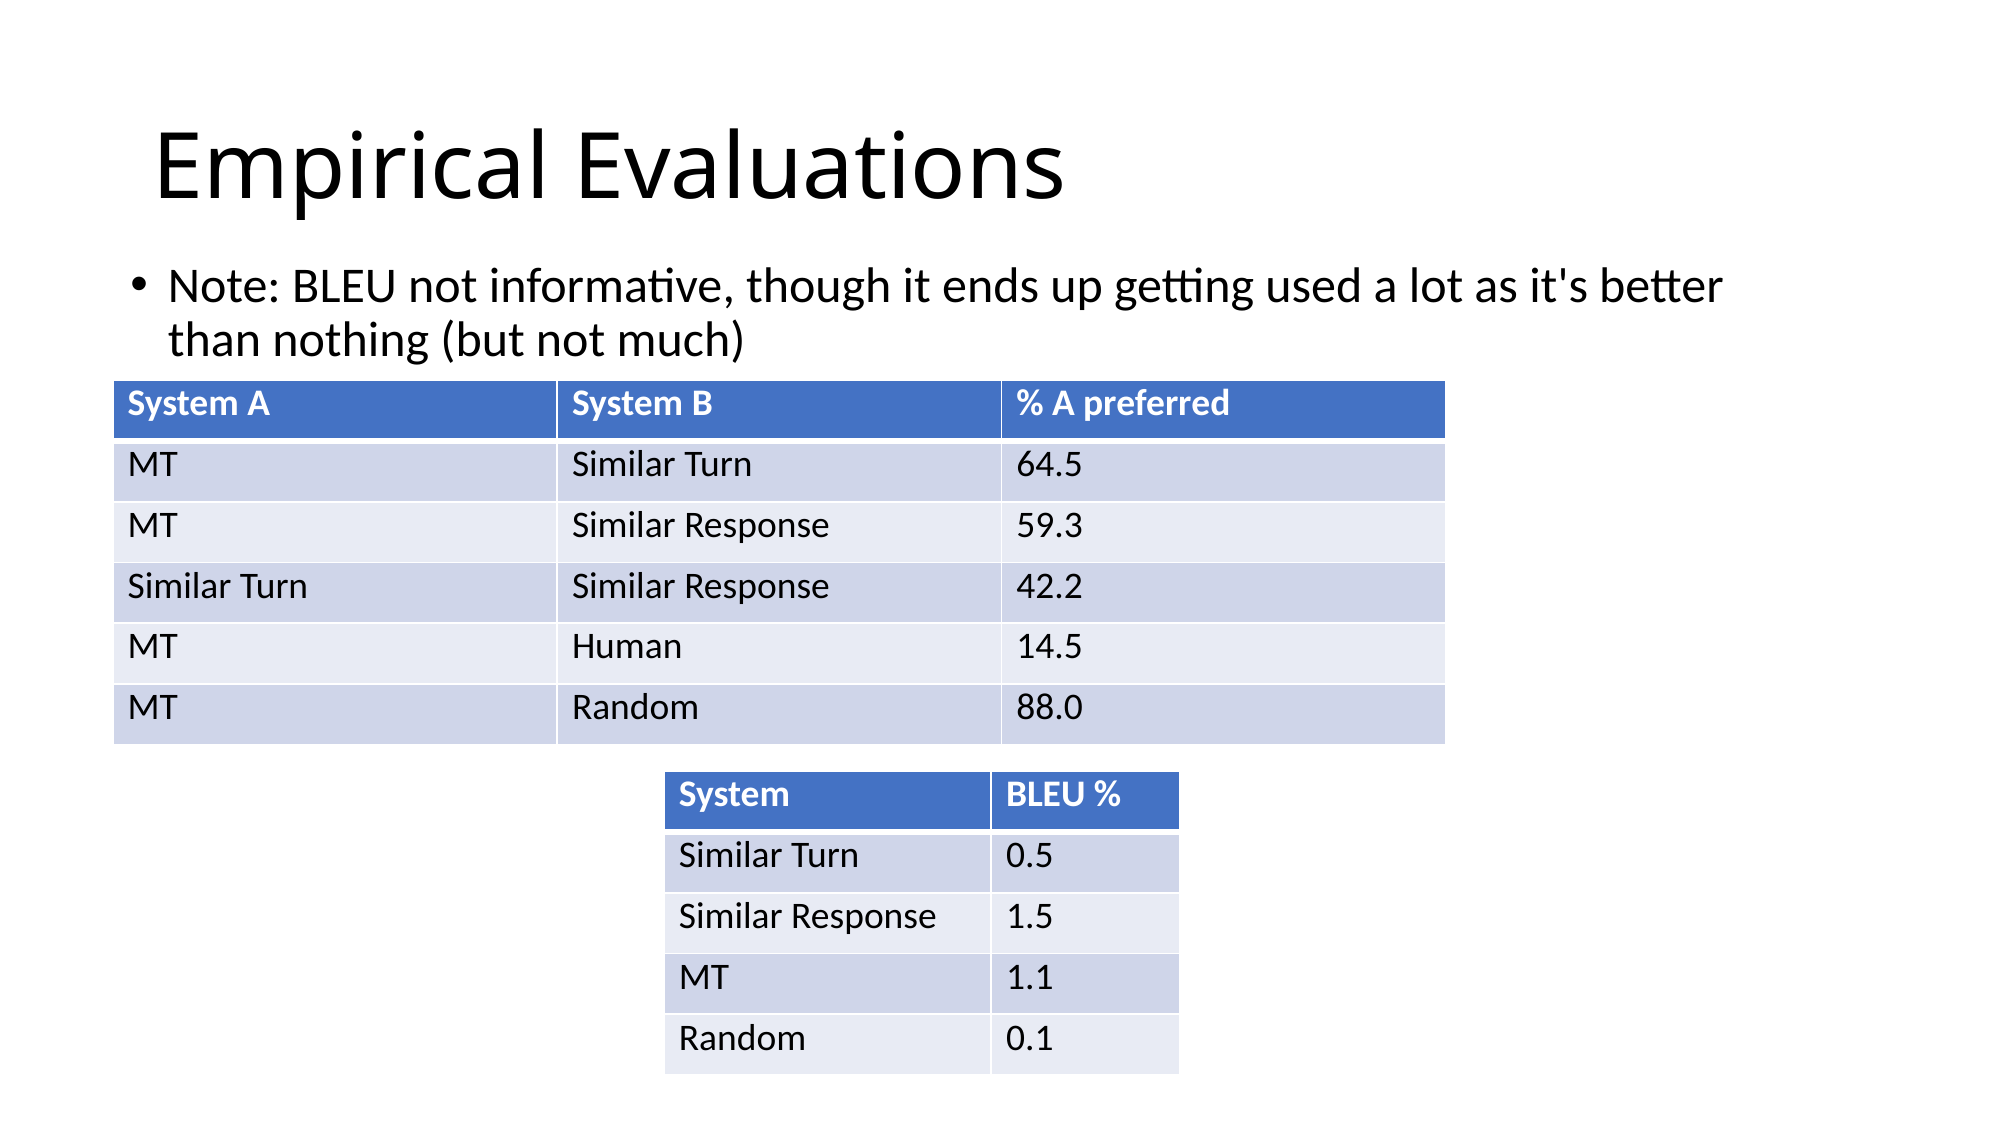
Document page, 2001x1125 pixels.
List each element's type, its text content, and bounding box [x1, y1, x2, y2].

table_cell 59.3 [1002, 503, 1445, 562]
table_header BLEU % [992, 772, 1179, 829]
table_cell Similar Turn [558, 444, 1001, 501]
table_cell MT [114, 503, 556, 562]
table_header System [665, 772, 990, 829]
table_cell MT [114, 444, 556, 501]
table_cell MT [114, 685, 556, 744]
table_cell Similar Response [558, 563, 1001, 622]
list Note: BLEU not informative, though it ends up getting used a lot as it's better than nothing (but not much) [115, 251, 1841, 732]
table_header System B [558, 381, 1001, 438]
table_cell 1.1 [992, 954, 1179, 1013]
table_cell Similar Response [665, 894, 990, 953]
table_cell 88.0 [1002, 685, 1445, 744]
table_cell MT [114, 624, 556, 683]
table_cell 1.5 [992, 894, 1179, 953]
table_cell 64.5 [1002, 444, 1445, 501]
table_header % A preferred [1002, 381, 1445, 438]
table_cell Random [558, 685, 1001, 744]
table_cell Similar Turn [114, 563, 556, 622]
table_cell Random [665, 1015, 990, 1074]
table_cell Similar Turn [665, 835, 990, 892]
table_cell 14.5 [1002, 624, 1445, 683]
table_cell Similar Response [558, 503, 1001, 562]
table_cell 0.1 [992, 1015, 1179, 1074]
title Empirical Evaluations [137, 59, 1863, 278]
table_header System A [114, 381, 556, 438]
table_cell Human [558, 624, 1001, 683]
table_cell MT [665, 954, 990, 1013]
table_cell 42.2 [1002, 563, 1445, 622]
table_cell 0.5 [992, 835, 1179, 892]
